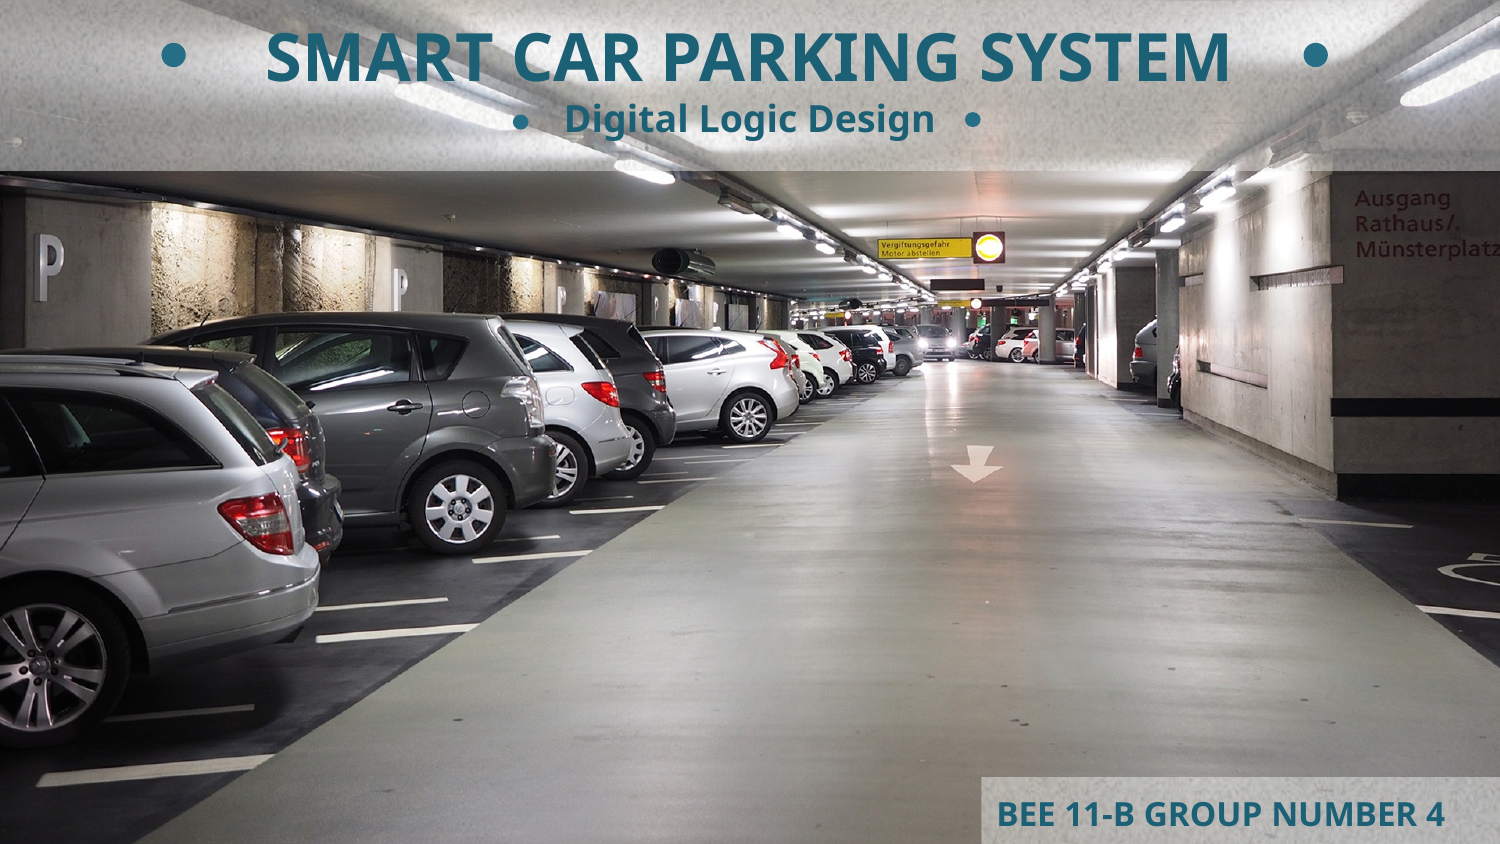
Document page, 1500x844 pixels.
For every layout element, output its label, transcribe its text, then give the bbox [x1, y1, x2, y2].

text_box BEE 11-B GROUP NUMBER 4 [981, 777, 1500, 844]
text_box [962, 110, 983, 130]
text_box [159, 40, 188, 70]
text_box [1301, 40, 1330, 70]
text_box [510, 112, 531, 132]
title SMART CAR PARKING SYSTEM Digital Logic Design [0, 0, 1500, 171]
picture [0, 171, 1500, 844]
